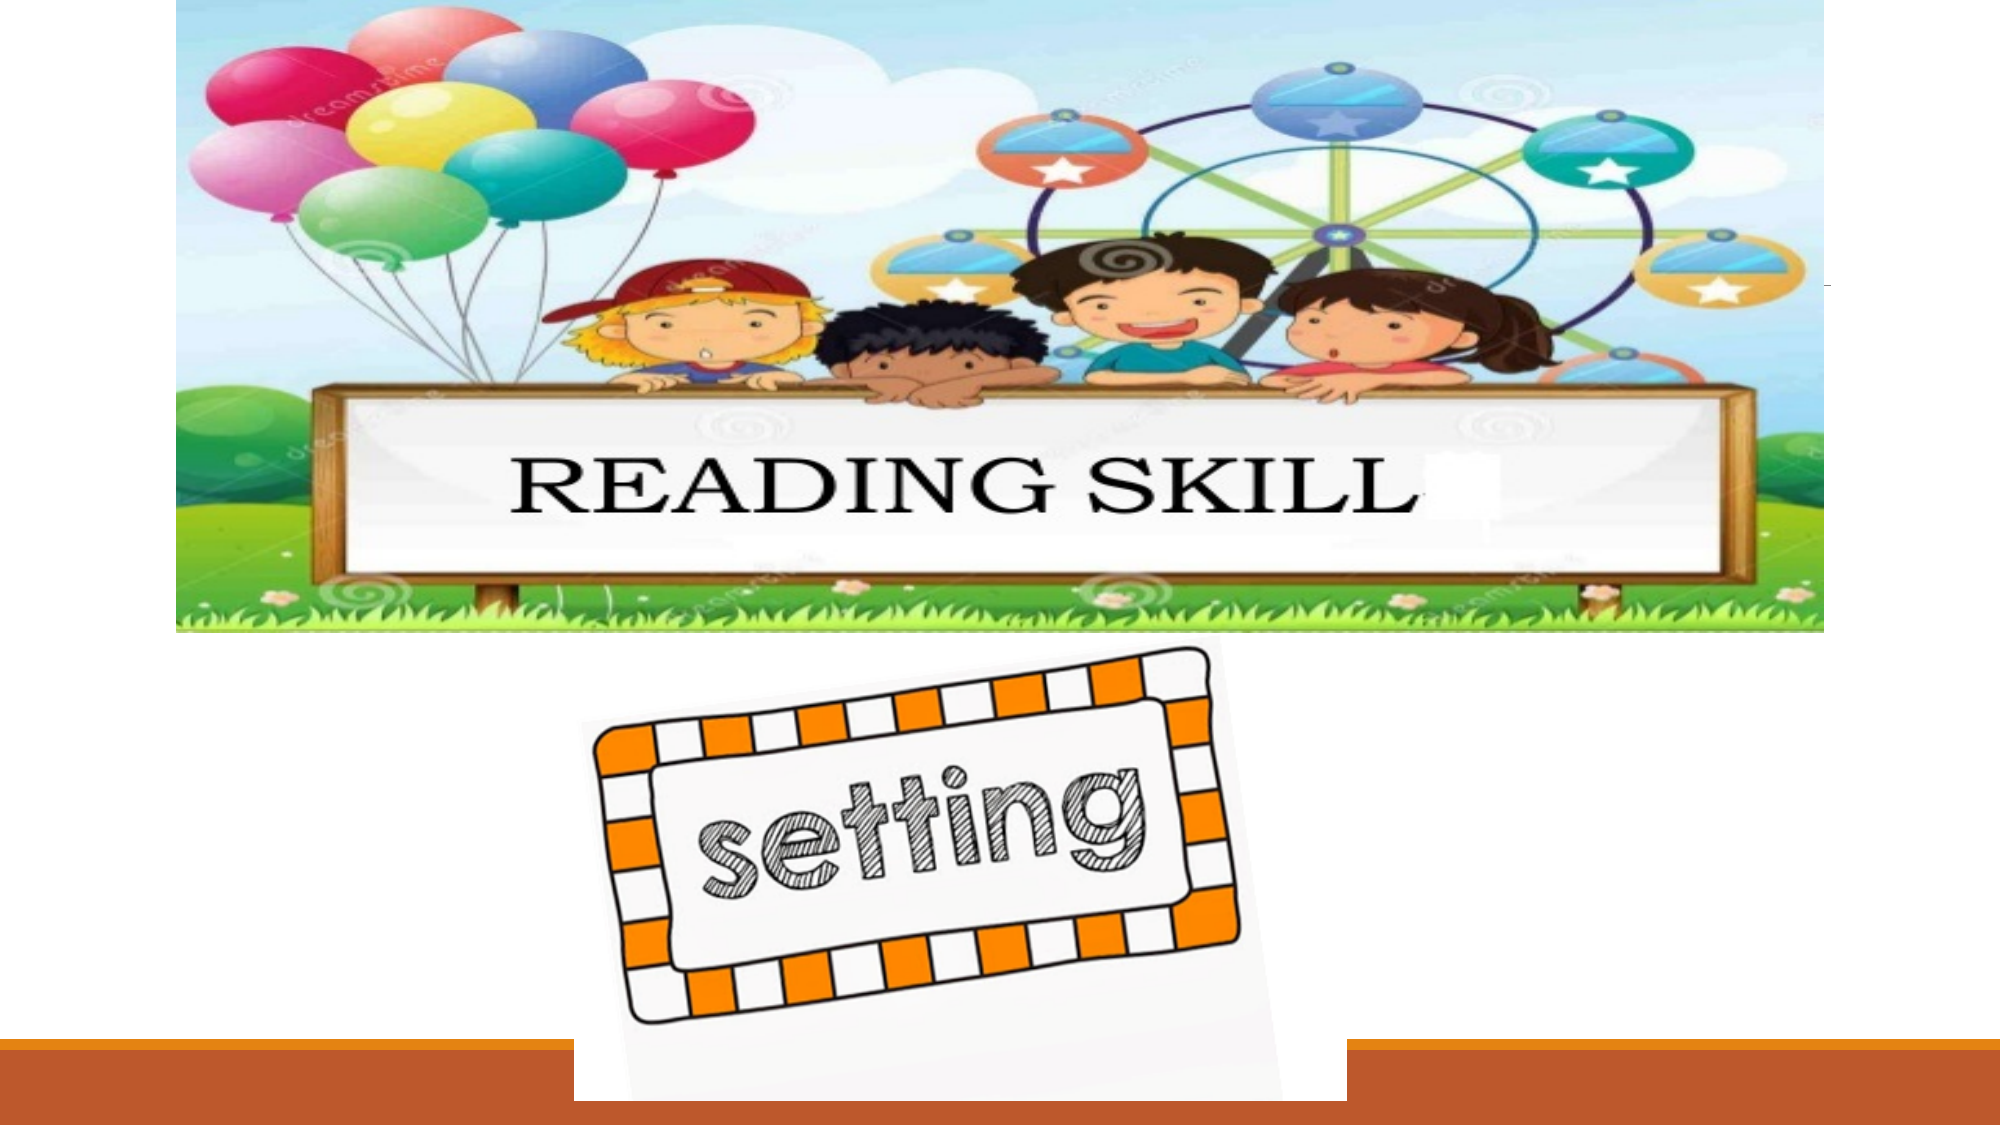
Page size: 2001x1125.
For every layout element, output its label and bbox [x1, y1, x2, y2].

picture [175, 0, 1825, 1101]
